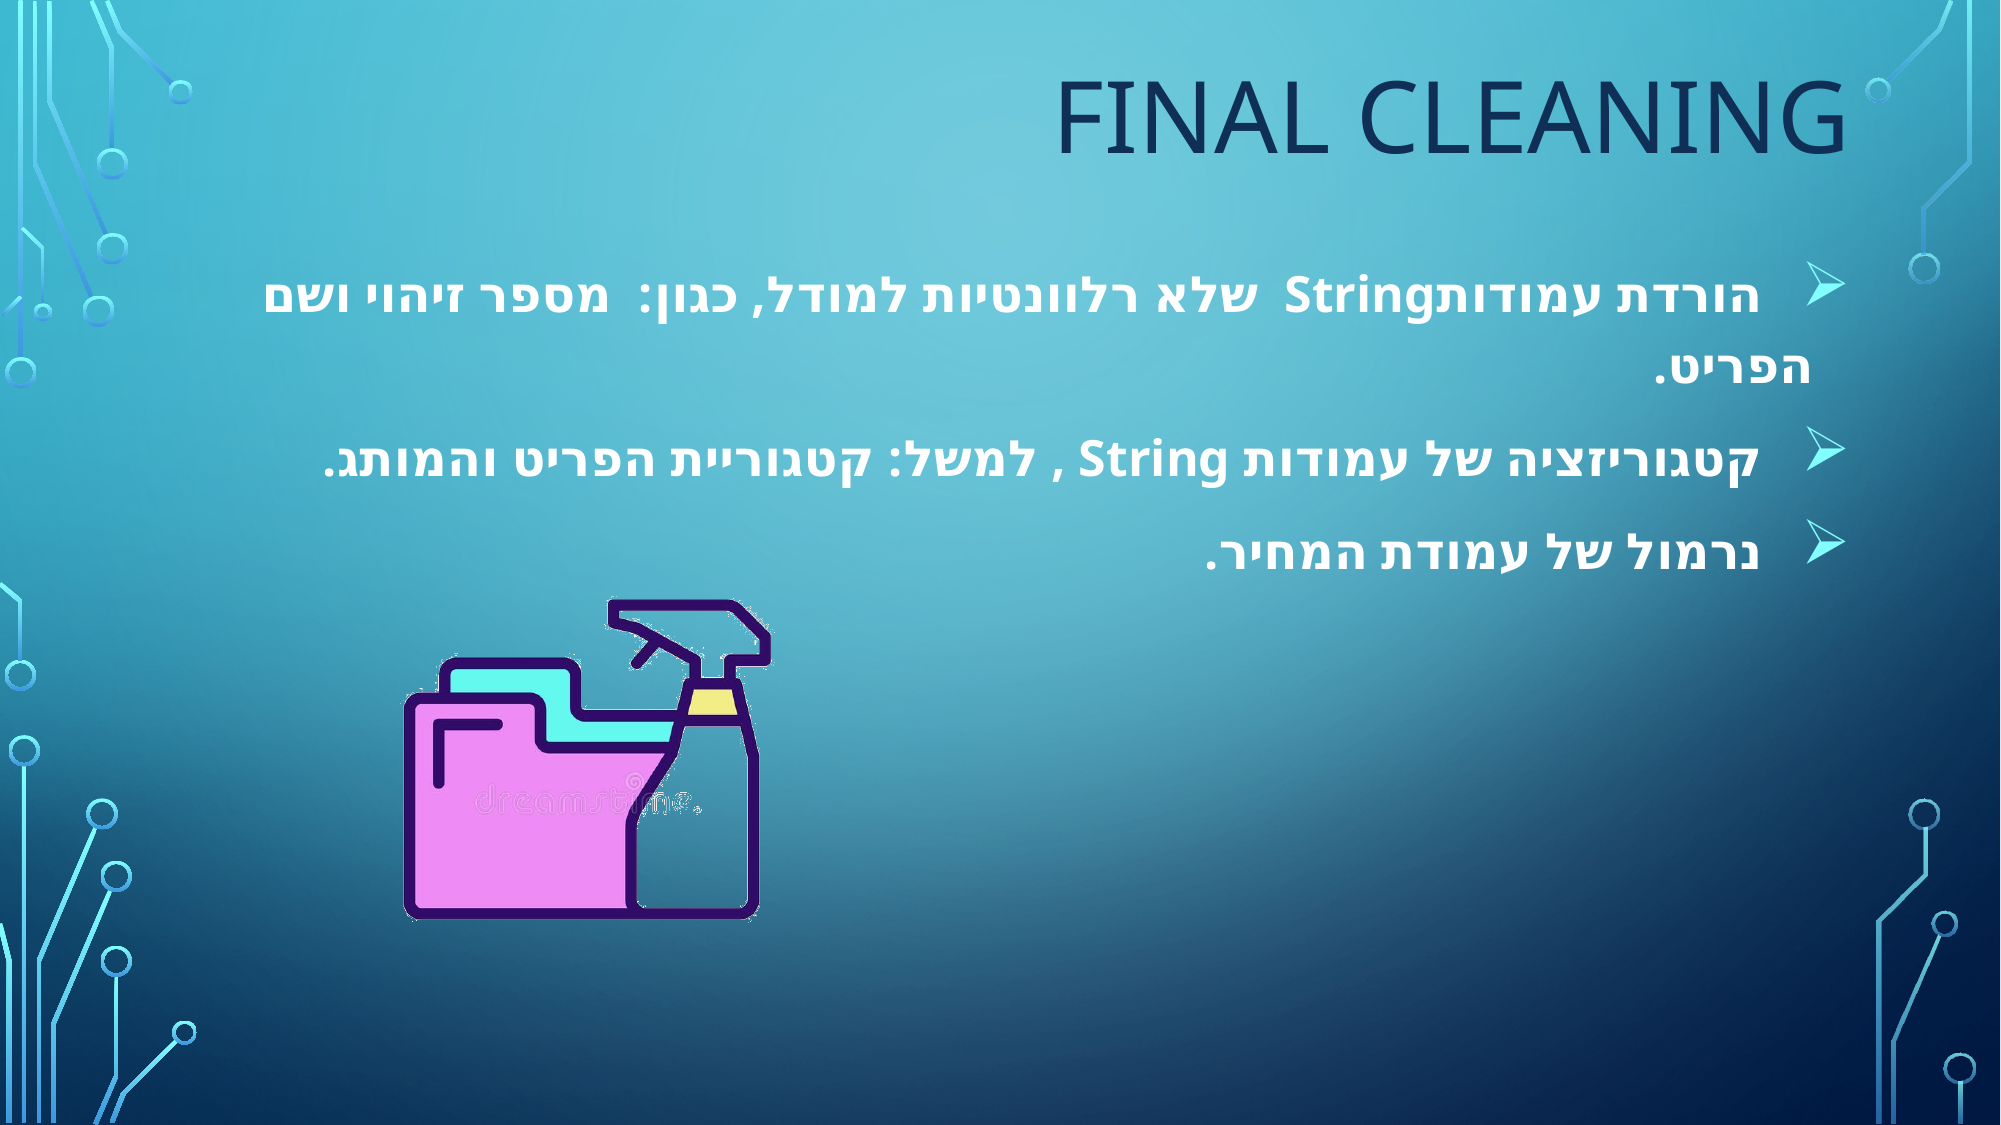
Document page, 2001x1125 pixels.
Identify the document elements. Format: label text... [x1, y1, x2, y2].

list הורדת עמודותString שלא רלוונטיות למודל, כגון: מספר זיהוי ושם הפריט. קטגוריזציה של עמודות String , למשל: קטגוריית הפריט והמותג. נרמול של עמודת המחיר. [241, 242, 1867, 824]
title Final cleaning [241, 0, 1867, 242]
picture [293, 505, 880, 950]
